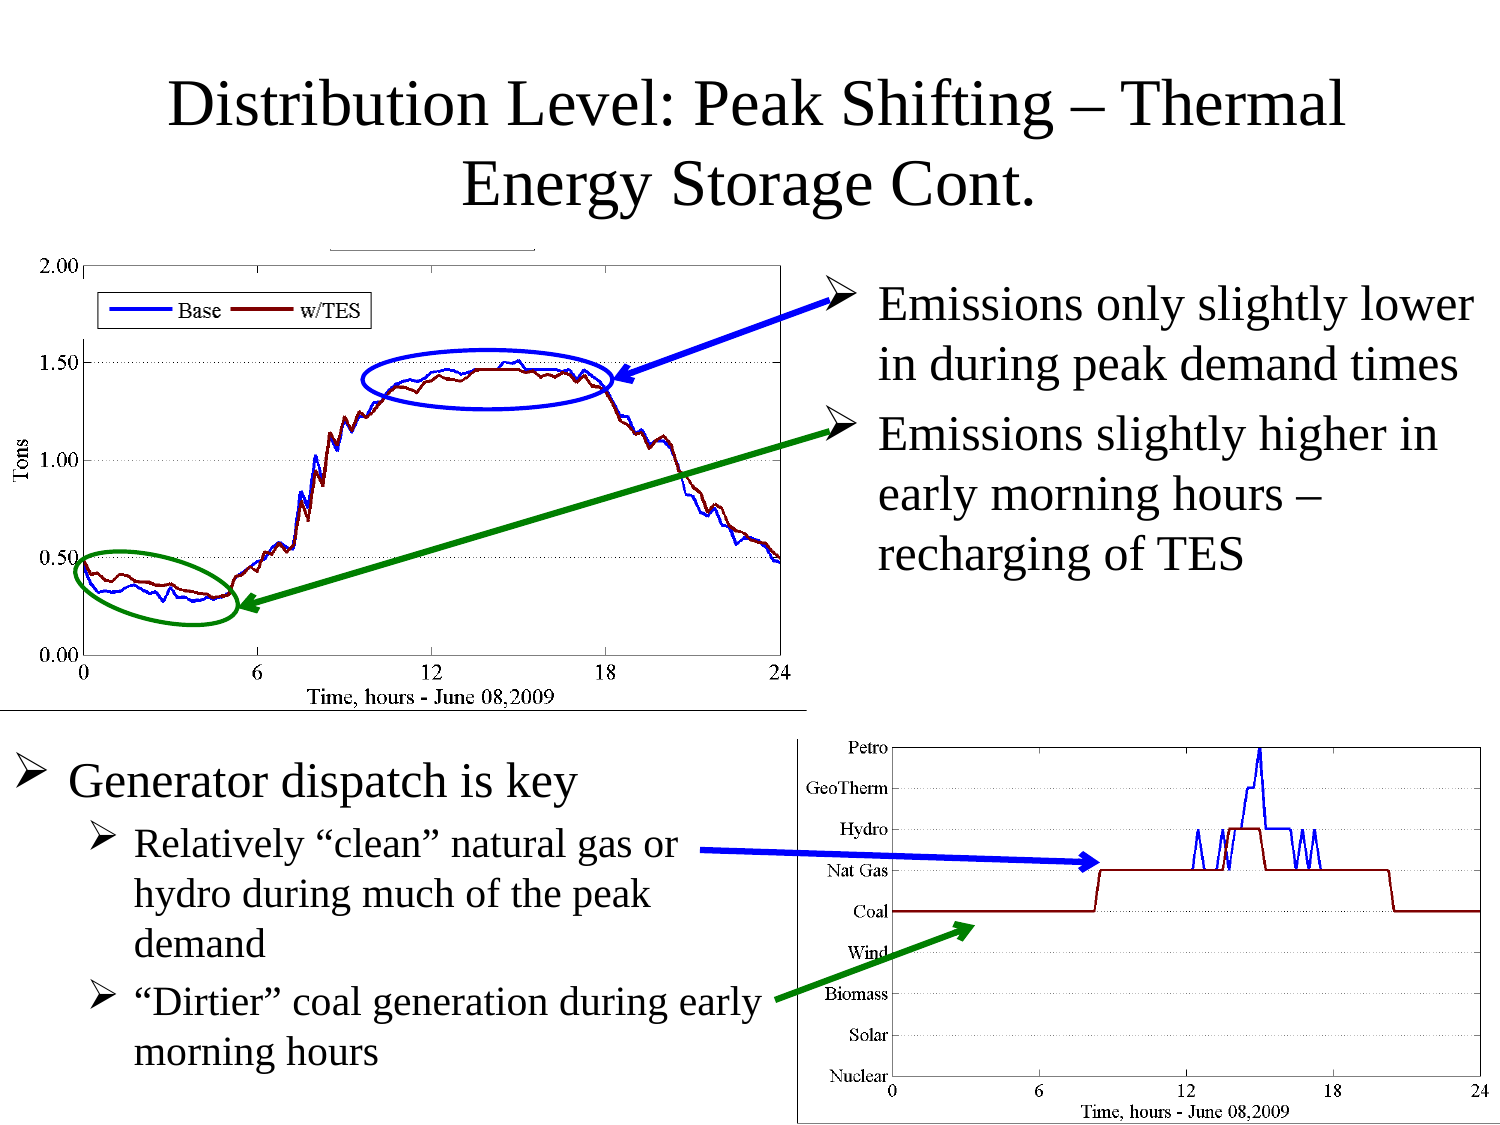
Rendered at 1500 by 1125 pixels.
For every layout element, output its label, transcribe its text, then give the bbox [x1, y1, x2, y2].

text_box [612, 299, 830, 380]
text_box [237, 430, 830, 609]
picture [0, 249, 807, 713]
text_box Generator dispatch is key Relatively “clean” natural gas or hydro during much of the peak demand “Dirtier” coal generation during early morning hours [0, 739, 790, 1111]
list Emissions only slightly lower in during peak demand times Emissions slightly higher in early morning hours – recharging of TES [810, 262, 1500, 713]
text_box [699, 849, 1101, 863]
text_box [774, 925, 976, 1001]
title Distribution Level: Peak Shifting – Thermal Energy Storage Cont. [75, 45, 1425, 233]
picture [792, 738, 1500, 1125]
